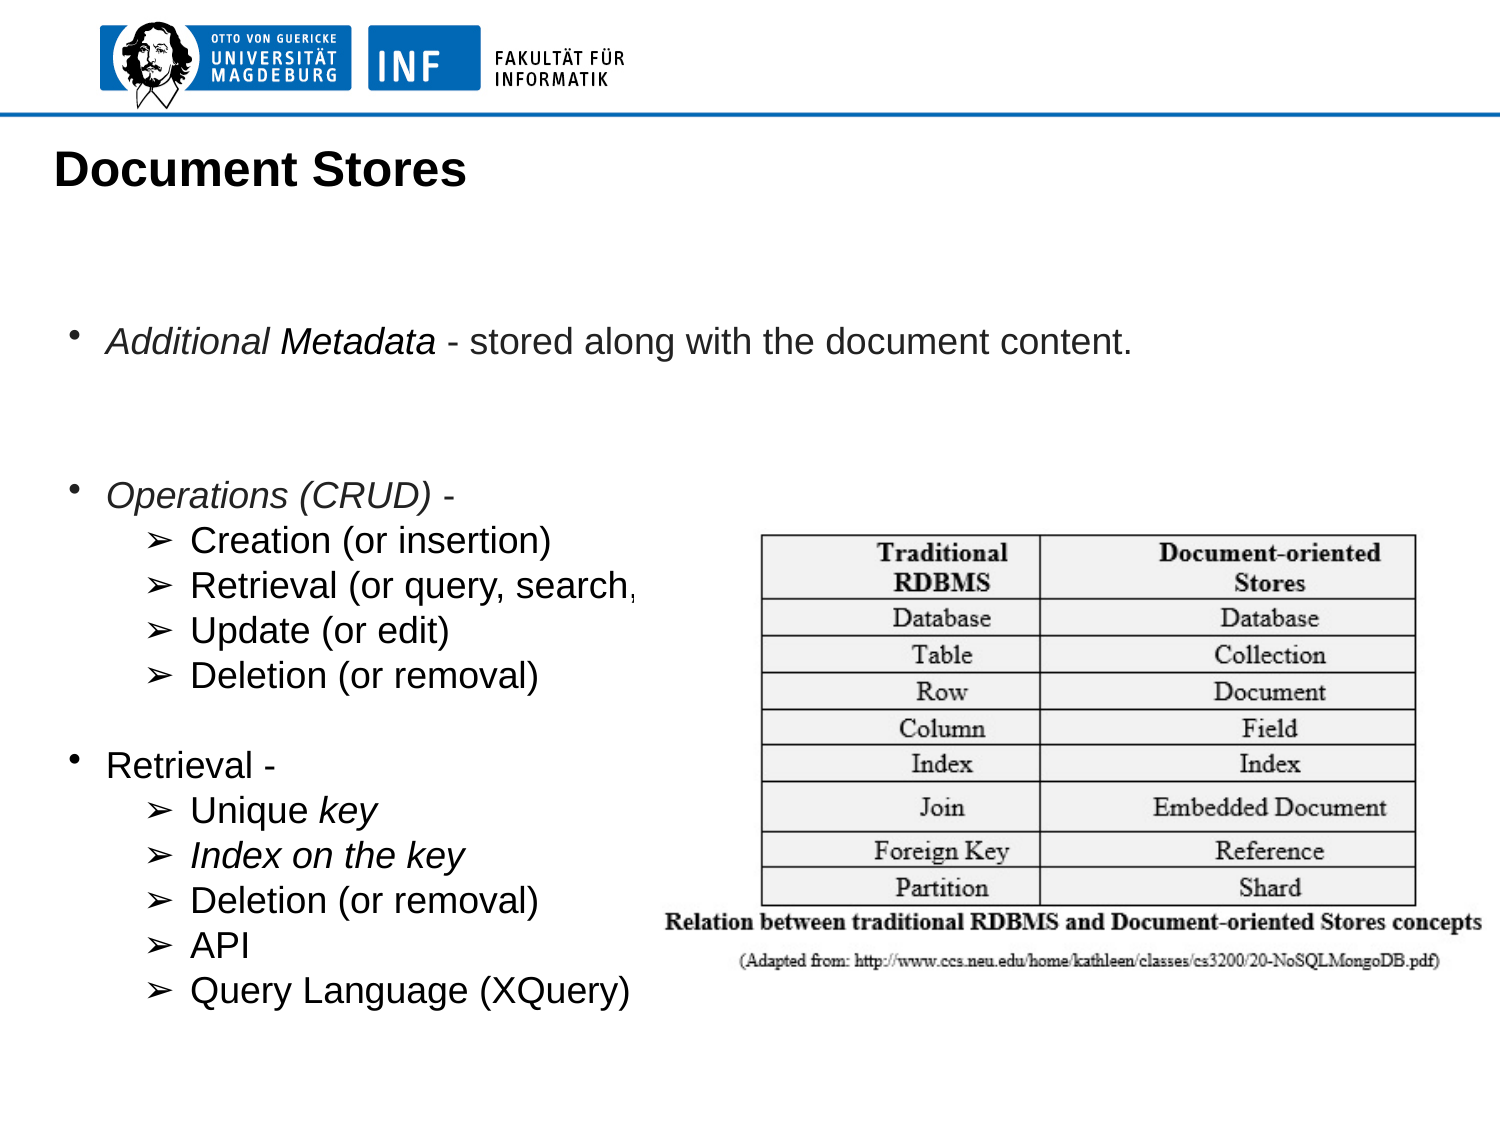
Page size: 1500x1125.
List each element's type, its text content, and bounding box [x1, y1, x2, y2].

picture [0, 0, 1500, 1125]
title Document Stores [53, 132, 1439, 209]
text_box Additional Metadata - stored along with the document content. Operations (CRUD) - Creation (or insertion) Retrieval (or query, search, finds) Update (or edit) Deletion (or removal) Retrieval - Unique key Index on the key Deletion (or removal) API Query Language (XQuery) [60, 277, 1142, 1125]
